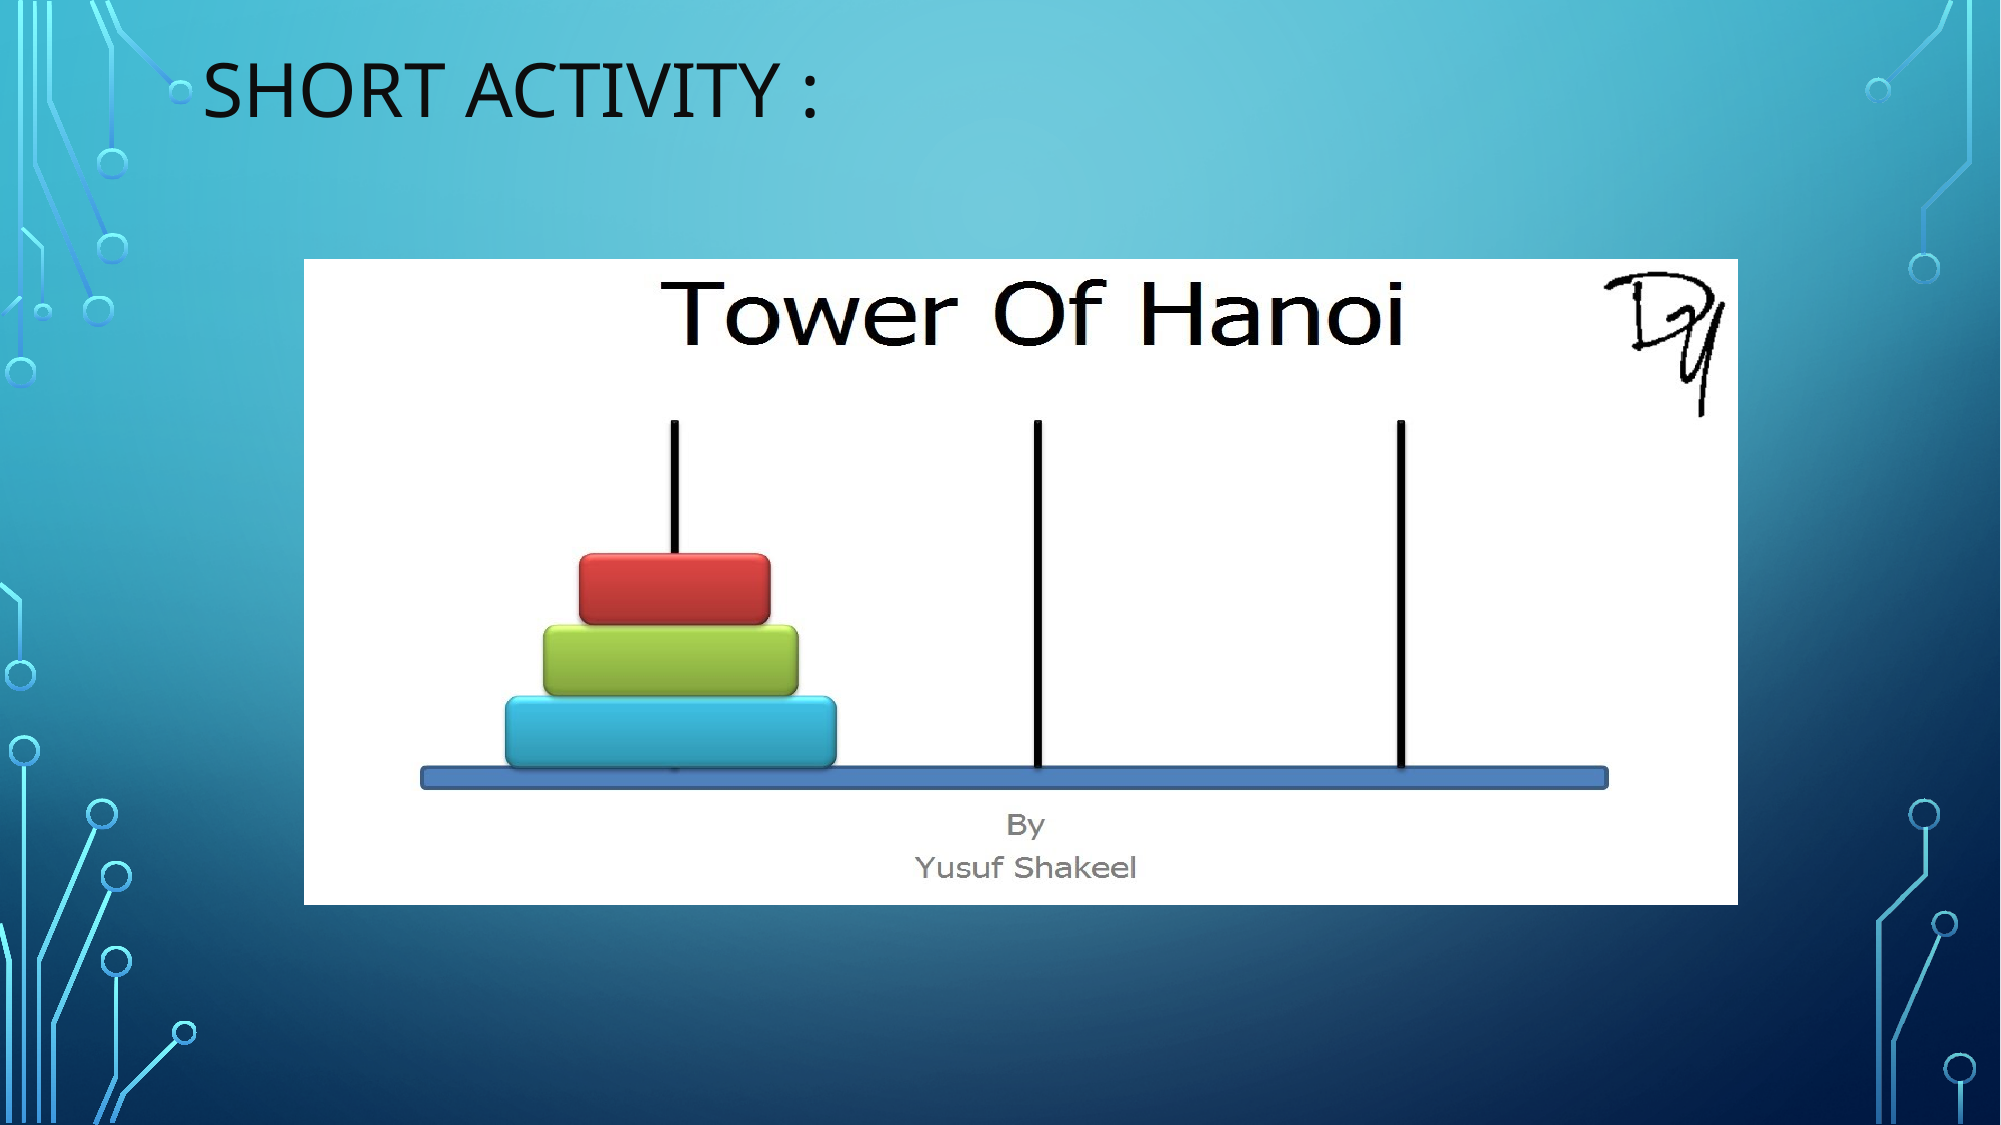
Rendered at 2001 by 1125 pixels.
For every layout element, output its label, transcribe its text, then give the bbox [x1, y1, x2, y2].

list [304, 258, 1739, 905]
title Short activity : [187, 29, 1813, 159]
